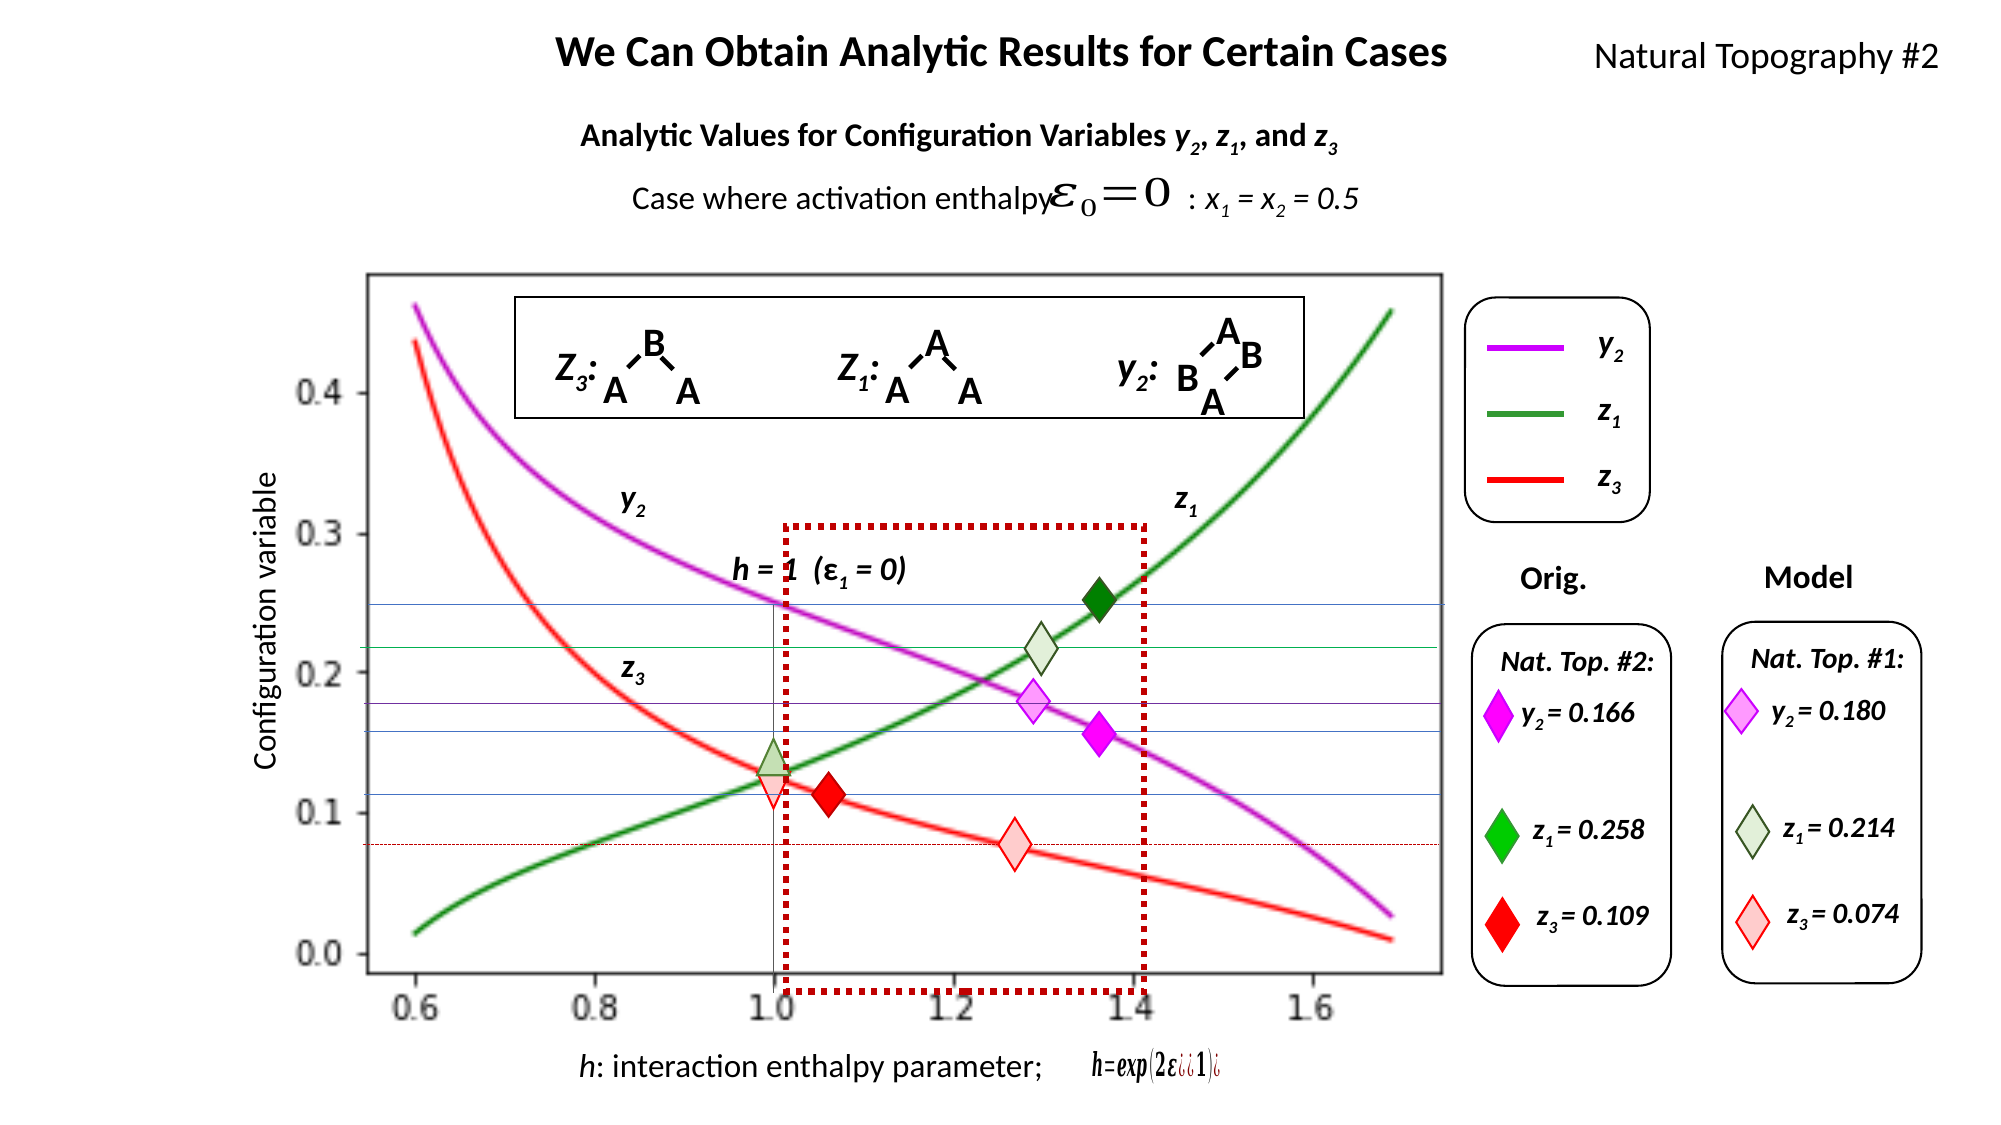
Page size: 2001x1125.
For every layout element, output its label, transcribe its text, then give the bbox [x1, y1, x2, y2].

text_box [1722, 621, 1922, 984]
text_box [756, 795, 791, 809]
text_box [1464, 297, 1650, 523]
text_box Analytic Values for Configuration Variables y2, z1, and z3 [565, 106, 1353, 167]
text_box We Can Obtain Analytic Results for Certain Cases [540, 15, 1464, 83]
text_box Orig. [1505, 548, 1603, 604]
text_box Natural Topography #2 [1579, 24, 1955, 84]
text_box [267, 242, 1459, 1059]
text_box h: interaction enthalpy parameter; [564, 1059, 1074, 1092]
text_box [756, 738, 791, 794]
text_box Configuration variable [235, 470, 267, 786]
text_box Model [1749, 548, 1869, 603]
text_box Case where activation enthalpy : x1 = x2 = 0.5 [617, 168, 1374, 229]
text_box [1471, 624, 1672, 986]
